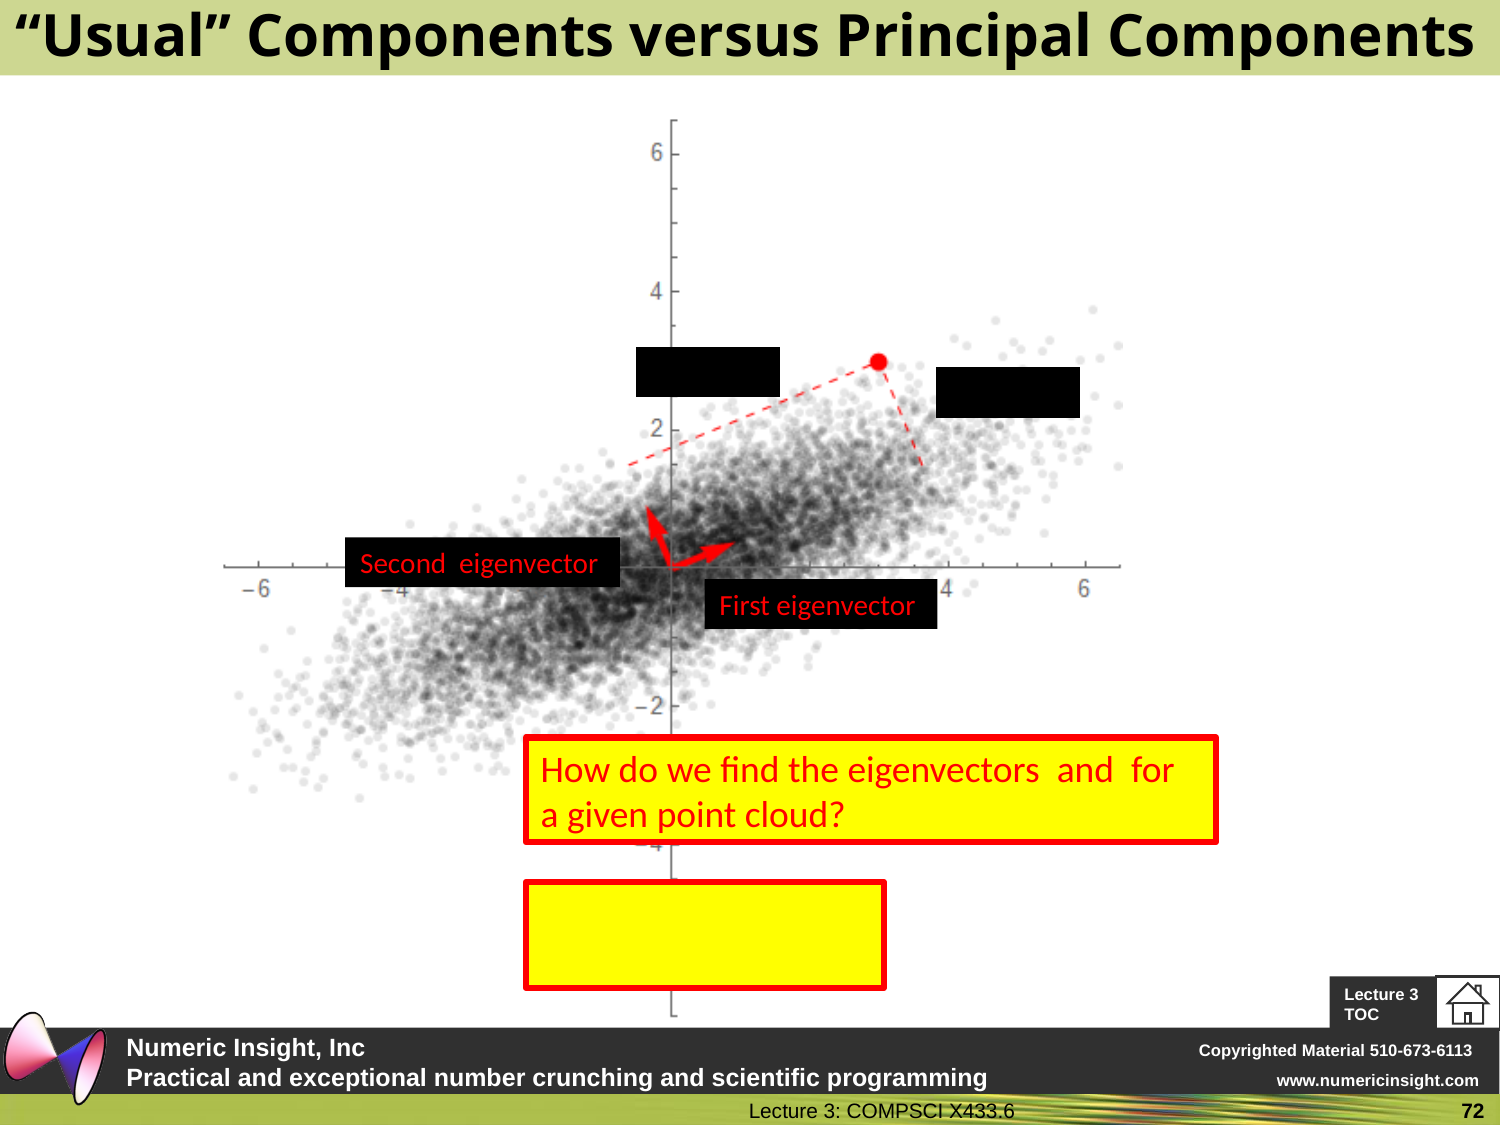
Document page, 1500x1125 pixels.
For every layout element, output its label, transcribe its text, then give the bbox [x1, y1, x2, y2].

title “Usual” Components versus Principal Components [0, 0, 1500, 76]
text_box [222, 118, 1123, 1021]
picture [0, 1007, 1500, 1125]
